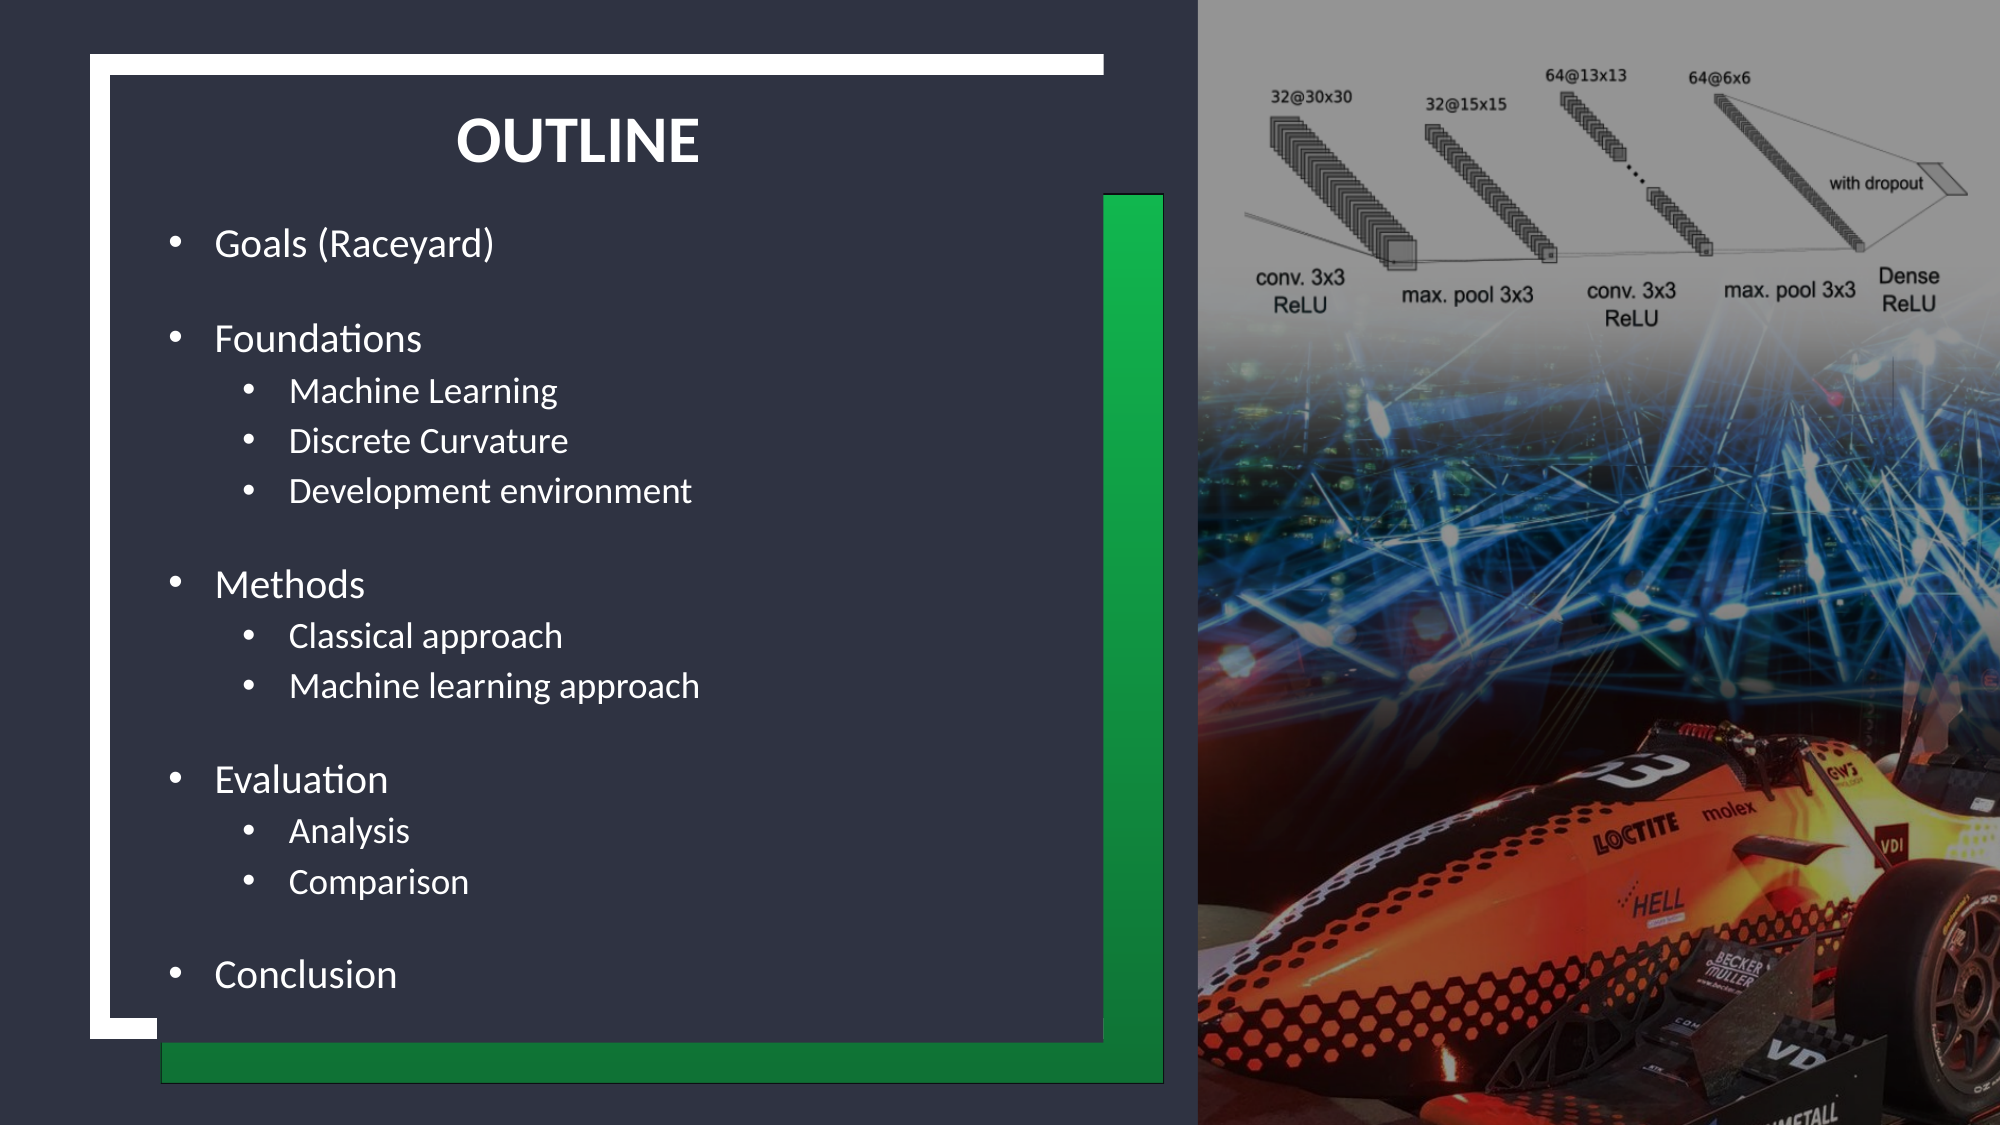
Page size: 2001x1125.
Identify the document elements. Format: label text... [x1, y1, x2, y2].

text_box Outline [157, 23, 1000, 185]
list Goals (Raceyard) Foundations Machine Learning Discrete Curvature Development environment Methods Classical approach Machine learning approach Evaluation Analysis Comparison Conclusion [153, 184, 997, 1011]
picture [1197, 0, 2000, 1125]
